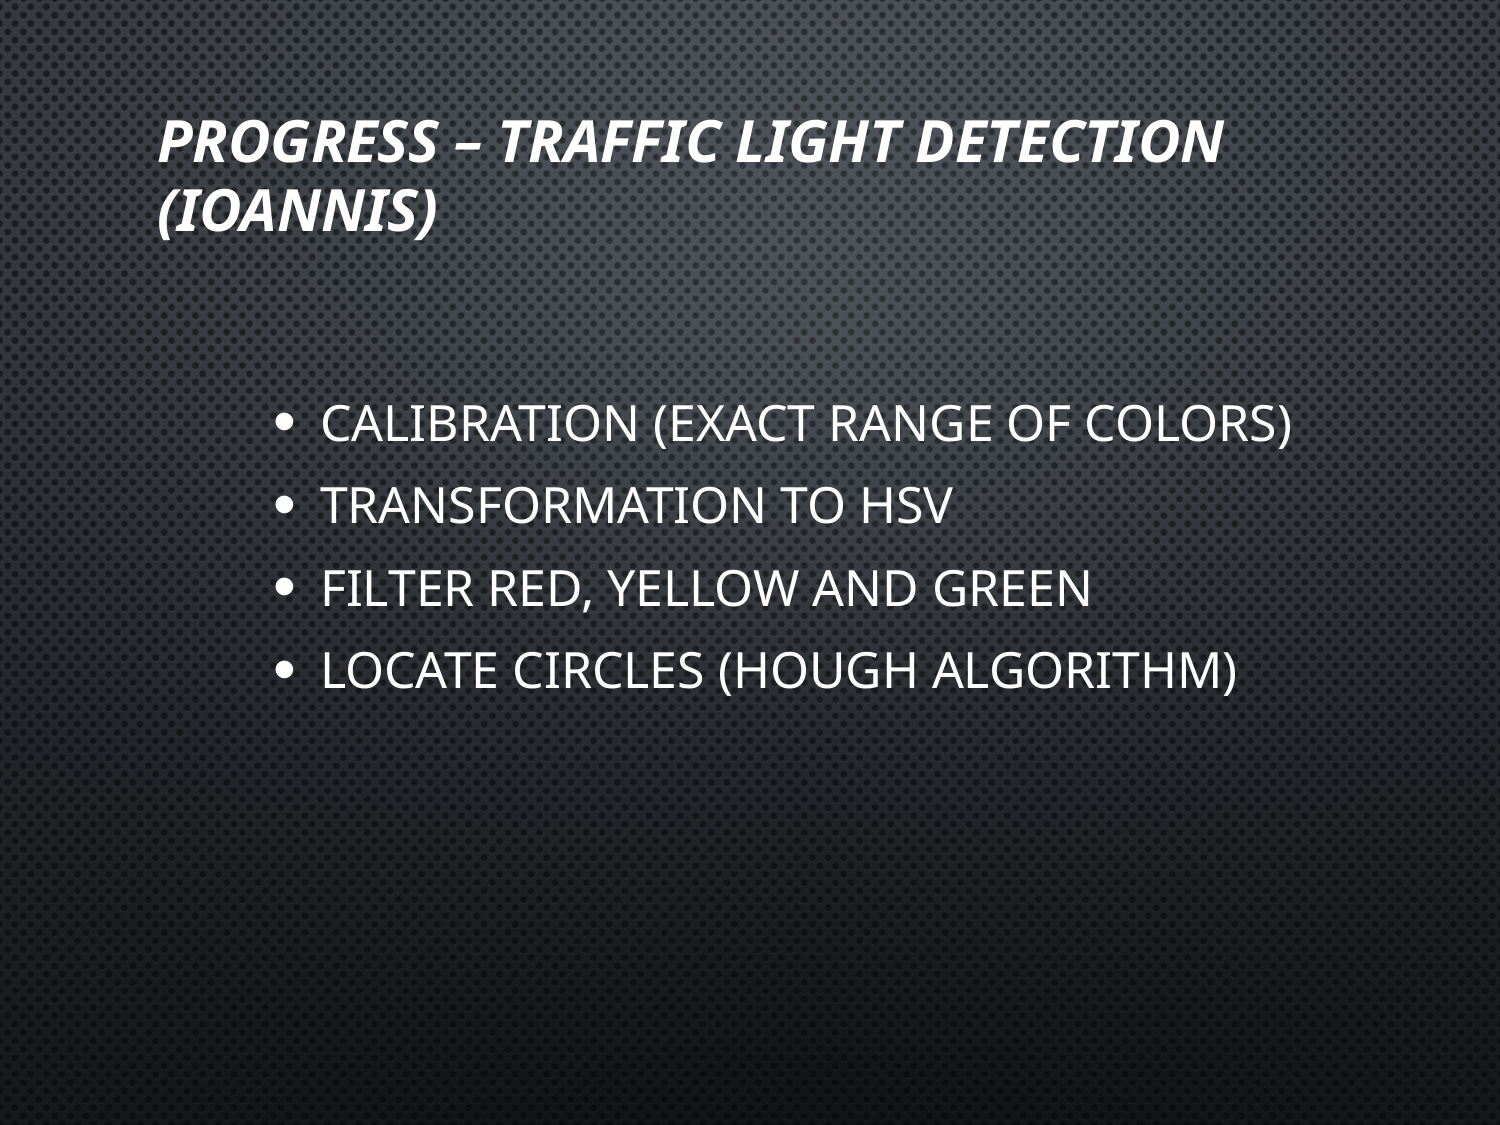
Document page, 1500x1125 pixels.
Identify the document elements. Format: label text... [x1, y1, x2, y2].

list Calibration (Exact range of colors) Transformation to HSV Filter red, yellow and green Locate circles (Hough algorithm) [258, 270, 1425, 985]
title Progress – Traffic Light Detection (Ioannis) [142, 36, 1407, 311]
